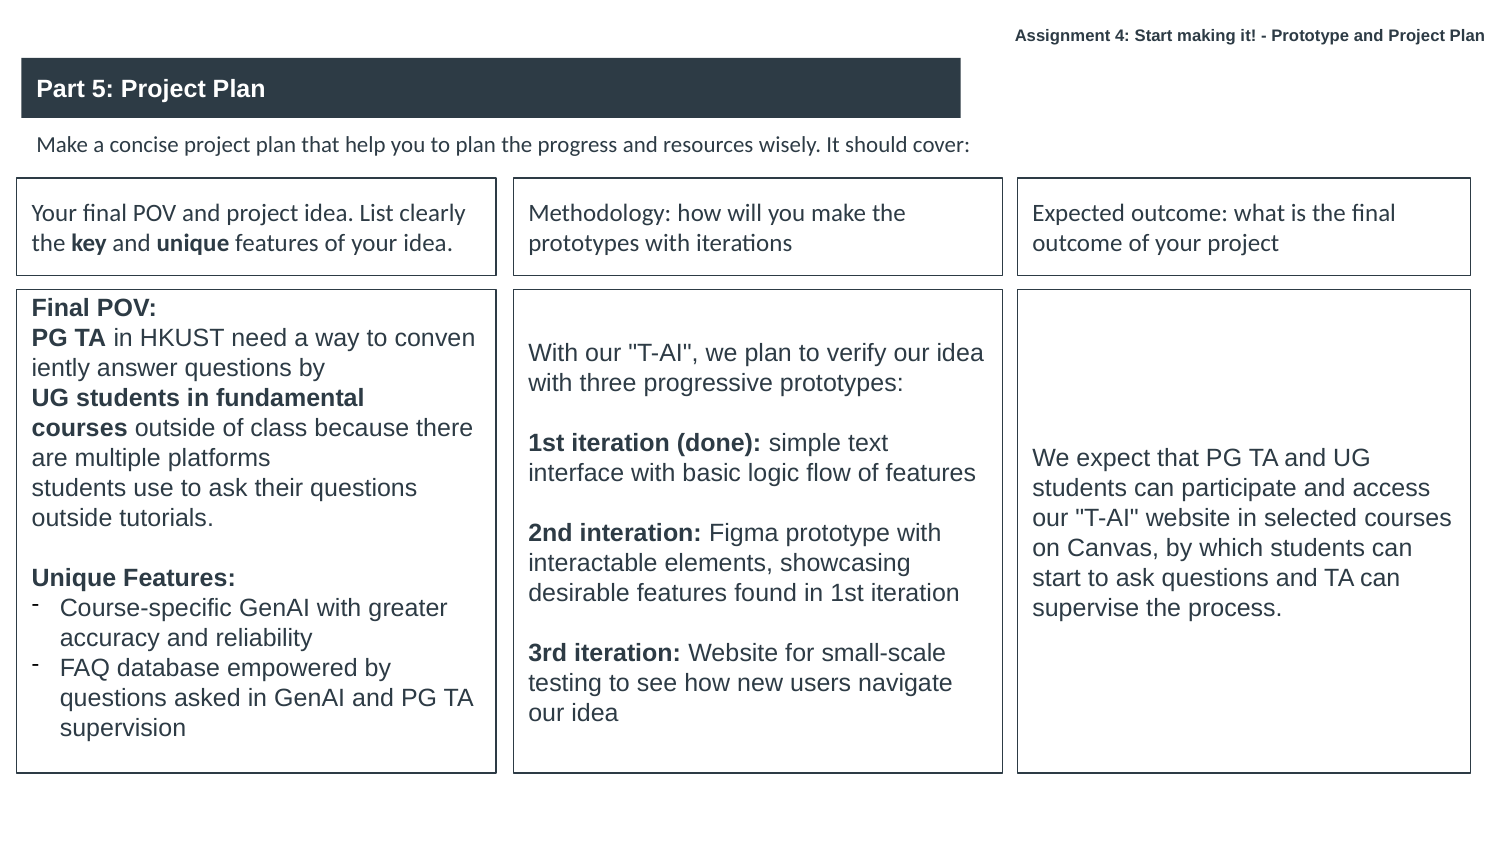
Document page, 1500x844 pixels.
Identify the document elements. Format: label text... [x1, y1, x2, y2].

text_box Part 5: Project Plan [21, 57, 961, 115]
text_box Assignment 4: Start making it! - Prototype and Project Plan [999, 9, 1500, 80]
text_box Methodology: how will you make the prototypes with iterations [513, 177, 1003, 276]
text_box Your final POV and project idea. List clearly the key and unique features of your idea. [16, 177, 496, 276]
text_box We expect that PG TA and UG students can participate and access our "T-AI" website in selected courses on Canvas, by which students can start to ask questions and TA can supervise the process. [1017, 289, 1471, 774]
text_box Final POV: PG TA in HKUST need a way to conveniently answer questions by UG students in fundamental courses outside of class because there are multiple platforms students use to ask their questions outside tutorials. Unique Features: Course-specific GenAI with greater accuracy and reliability FAQ database empowered by questions asked in GenAI and PG TA supervision [16, 289, 496, 774]
text_box Expected outcome: what is the final outcome of your project [1017, 177, 1471, 276]
text_box Make a concise project plan that help you to plan the progress and resources wisely. It should cover: [21, 115, 1467, 171]
text_box With our "T-AI", we plan to verify our idea with three progressive prototypes: 1st iteration (done): simple text interface with basic logic flow of features 2nd interation: Figma prototype with interactable elements, showcasing desirable features found in 1st iteration 3rd iteration: Website for small-scale testing to see how new users navigate our idea [513, 289, 1003, 774]
